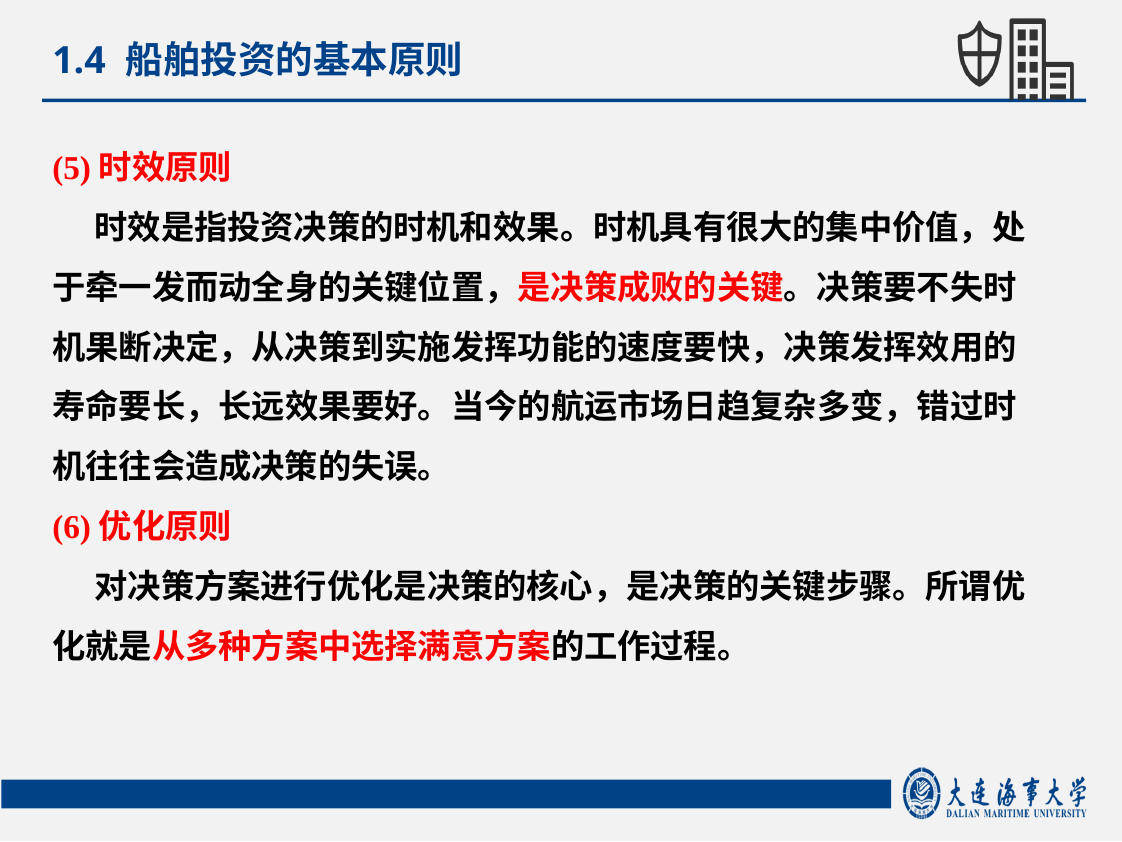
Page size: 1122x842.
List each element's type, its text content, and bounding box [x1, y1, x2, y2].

text_box (5)时效原则 时效是指投资决策的时机和效果。时机具有很大的集中价值，处于牵一发而动全身的关键位置，是决策成败的关键。决策要不失时机果断决定，从决策到实施发挥功能的速度要快，决策发挥效用的寿命要长，长远效果要好。当今的航运市场日趋复杂多变，错过时机往往会造成决策的失误。 (6)优化原则 对决策方案进行优化是决策的核心，是决策的关键步骤。所谓优化就是从多种方案中选择满意方案的工作过程。 [41, 120, 1052, 671]
picture [902, 767, 1087, 820]
picture [957, 18, 1074, 100]
text_box 1.4 船舶投资的基本原则 [41, 30, 625, 88]
